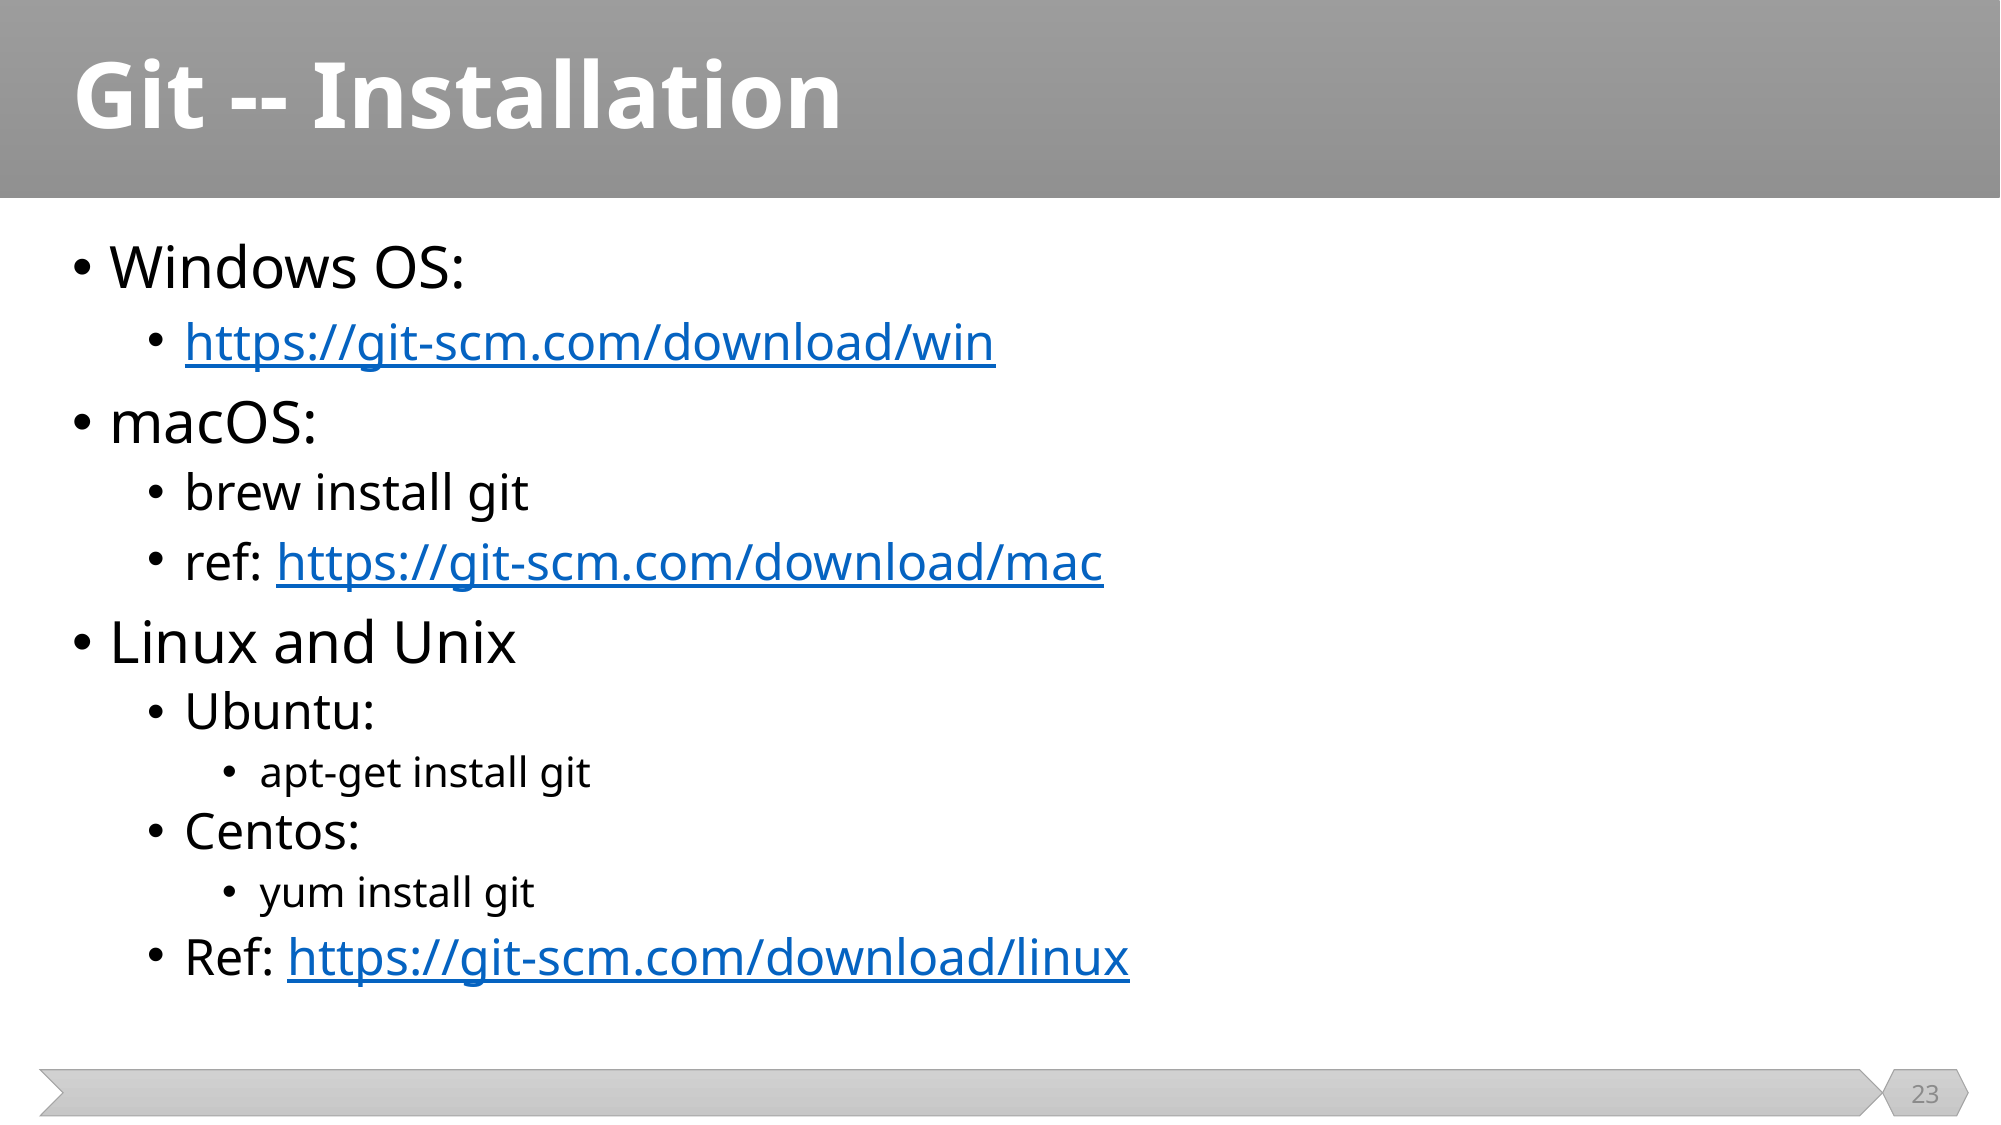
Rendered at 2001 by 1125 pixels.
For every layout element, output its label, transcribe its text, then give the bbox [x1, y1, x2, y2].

list Windows OS: https://git-scm.com/download/win macOS: brew install git ref: https://git-scm.com/download/mac Linux and Unix Ubuntu: apt-get install git Centos: yum install git Ref: https://git-scm.com/download/linux [56, 230, 1969, 1010]
title Git -- Installation [56, 0, 1969, 199]
slide_number 23 [1882, 1065, 1969, 1125]
